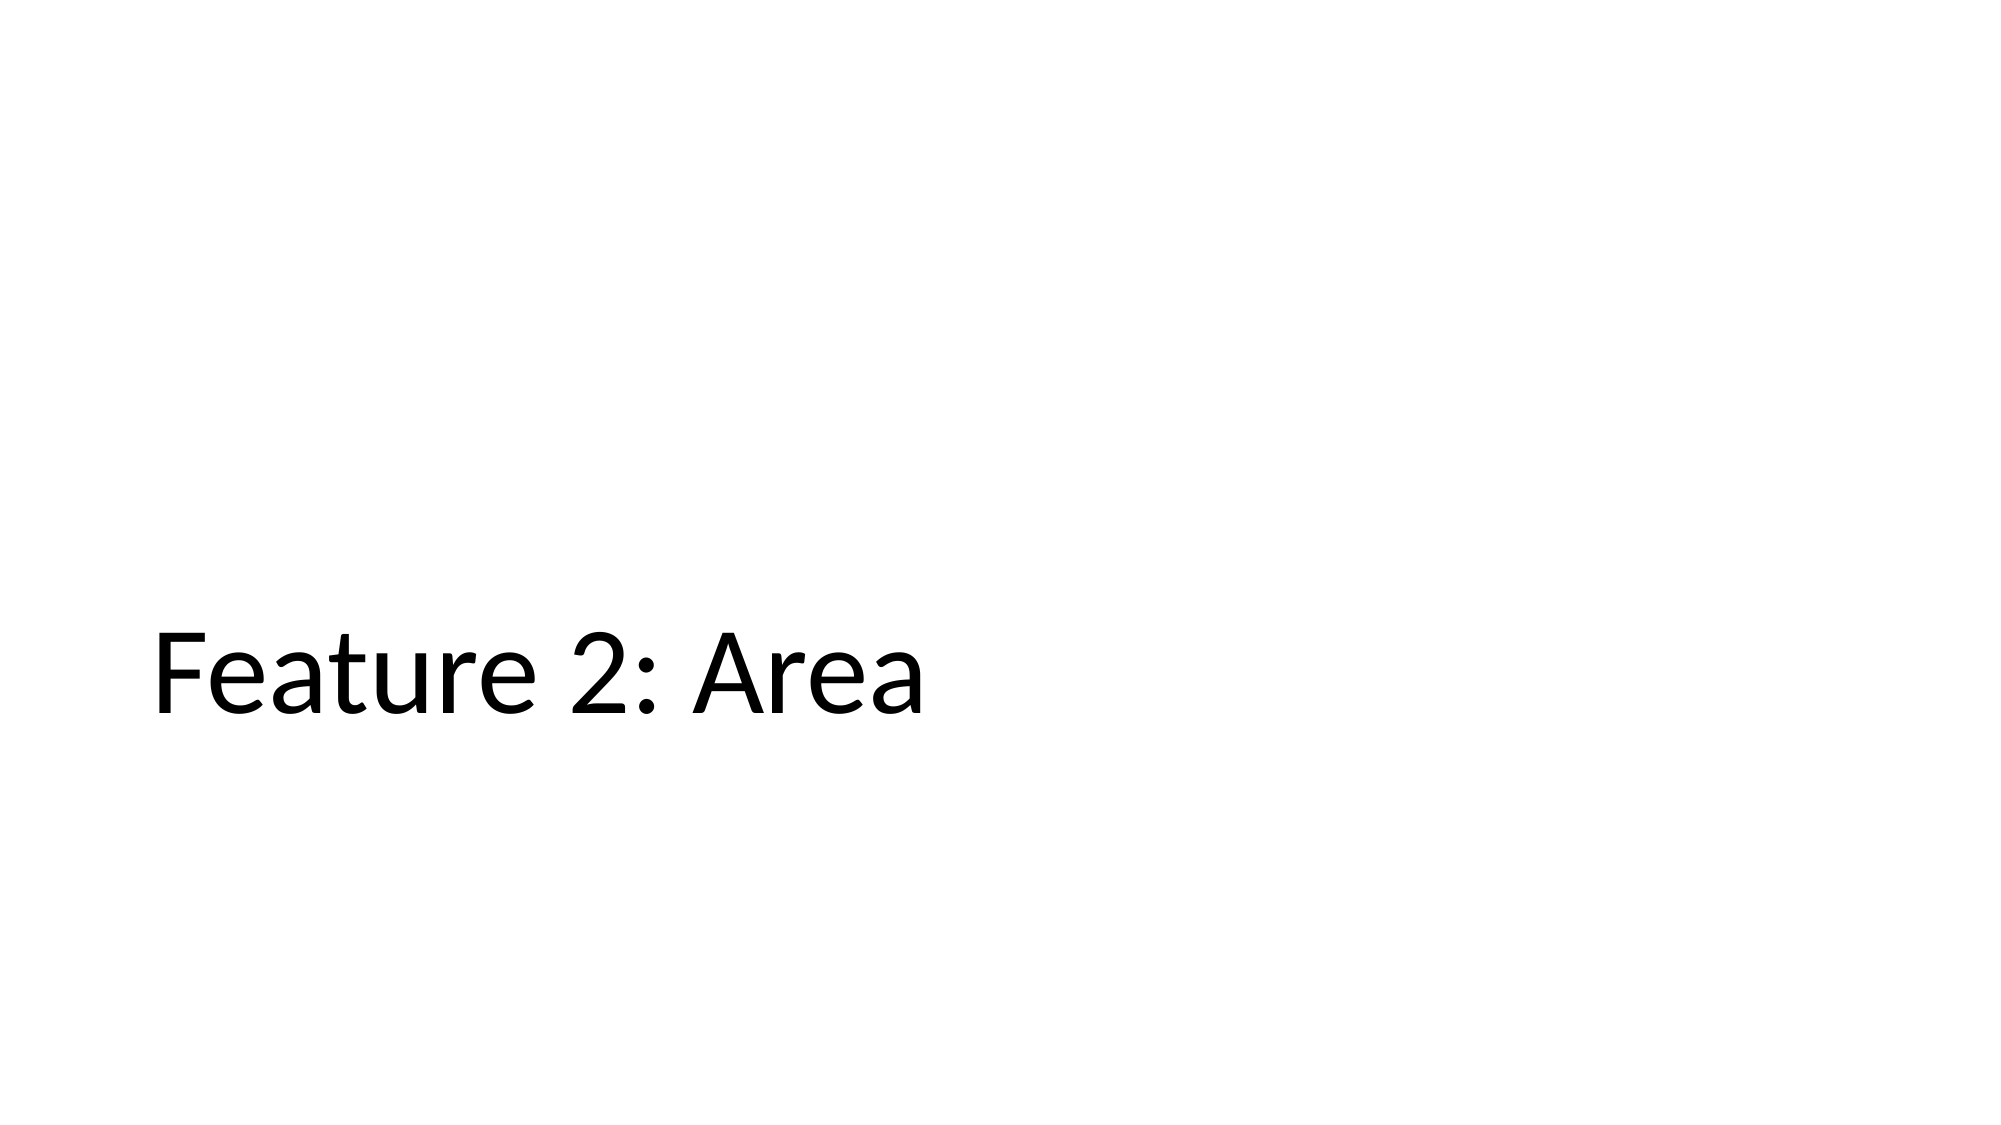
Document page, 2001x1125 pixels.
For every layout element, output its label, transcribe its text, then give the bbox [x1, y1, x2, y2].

title Feature 2: Area [136, 280, 1862, 749]
